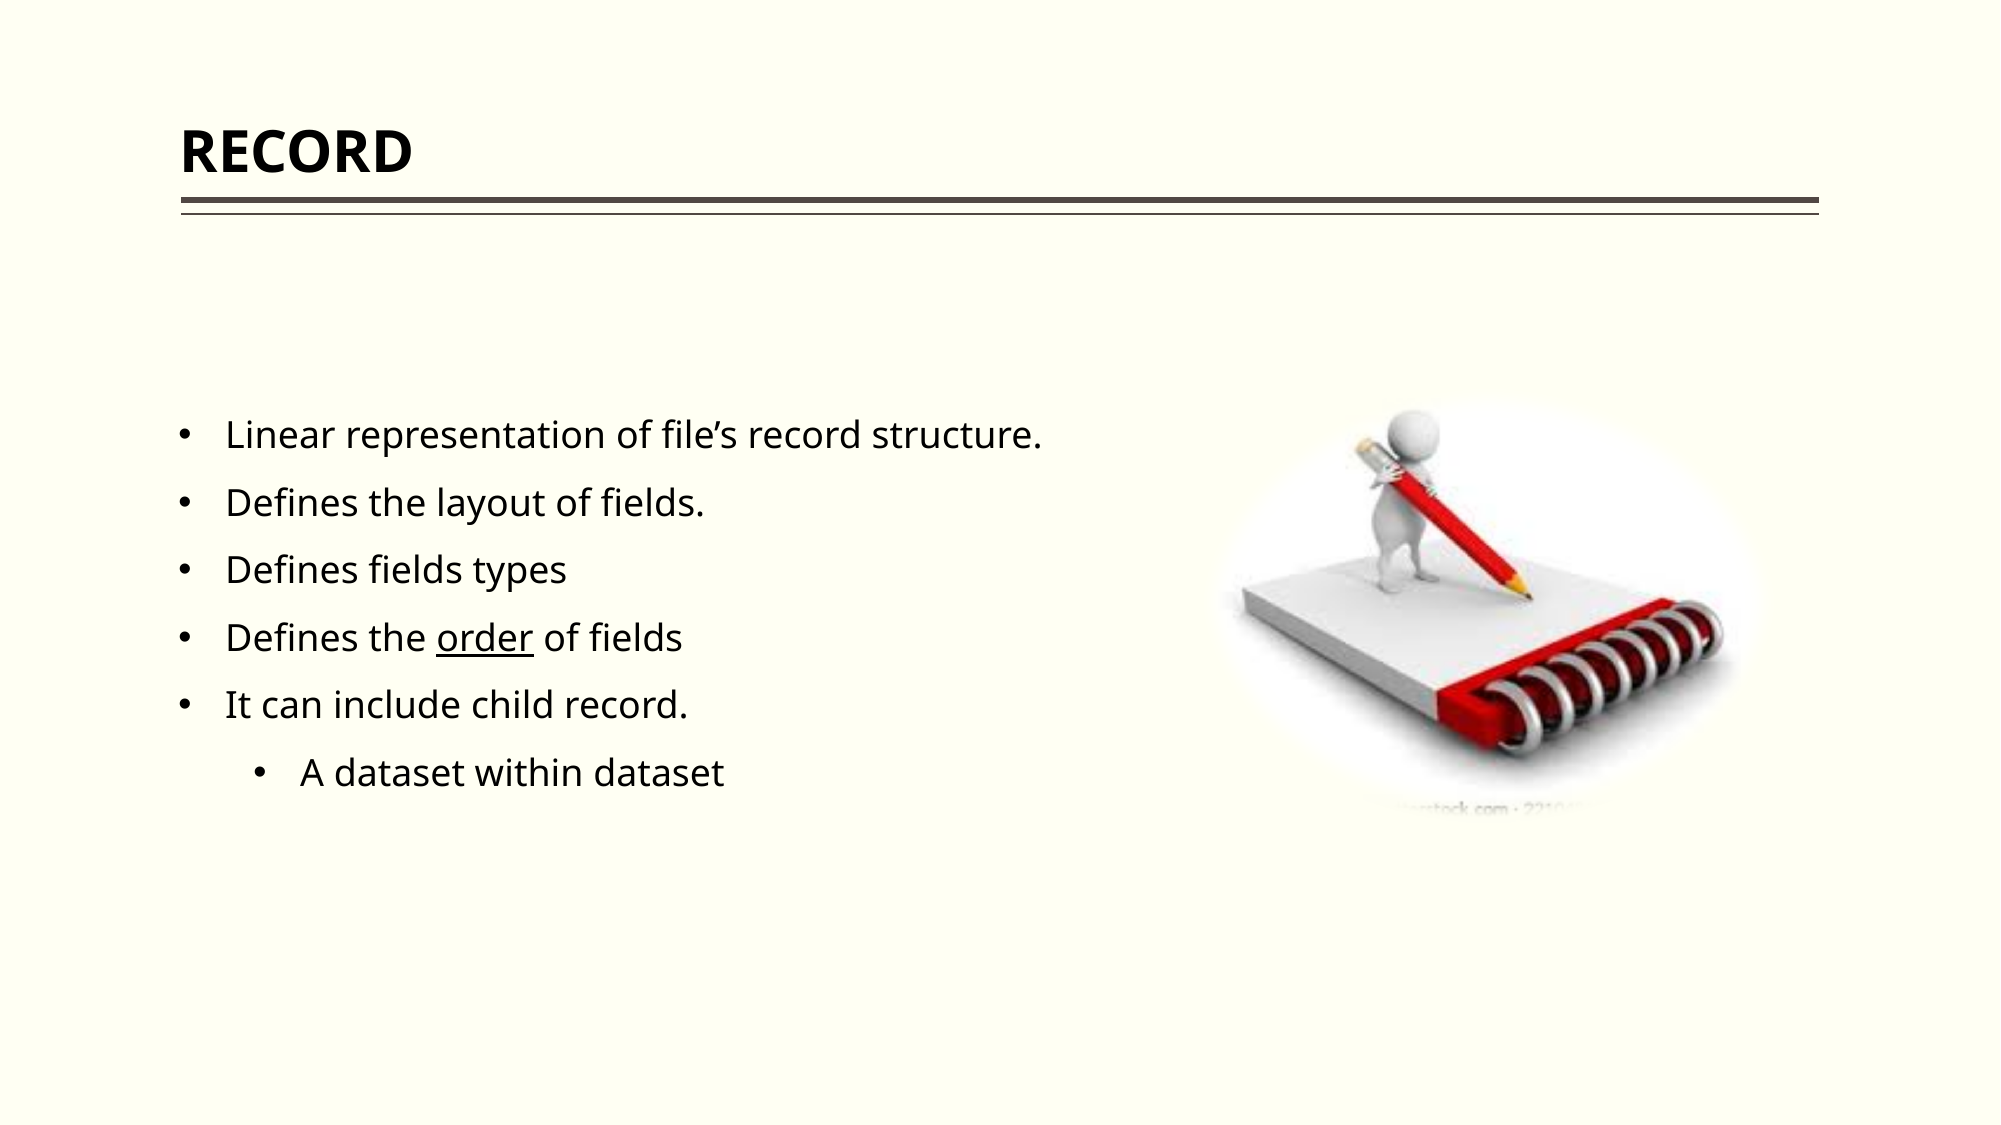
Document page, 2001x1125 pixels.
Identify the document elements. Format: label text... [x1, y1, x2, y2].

text_box Linear representation of file’s record structure. Defines the layout of fields. Defines fields types Defines the order of fields It can include child record. A dataset within dataset [163, 381, 1164, 937]
title RECORD [179, 12, 1818, 193]
picture [1195, 381, 1782, 824]
